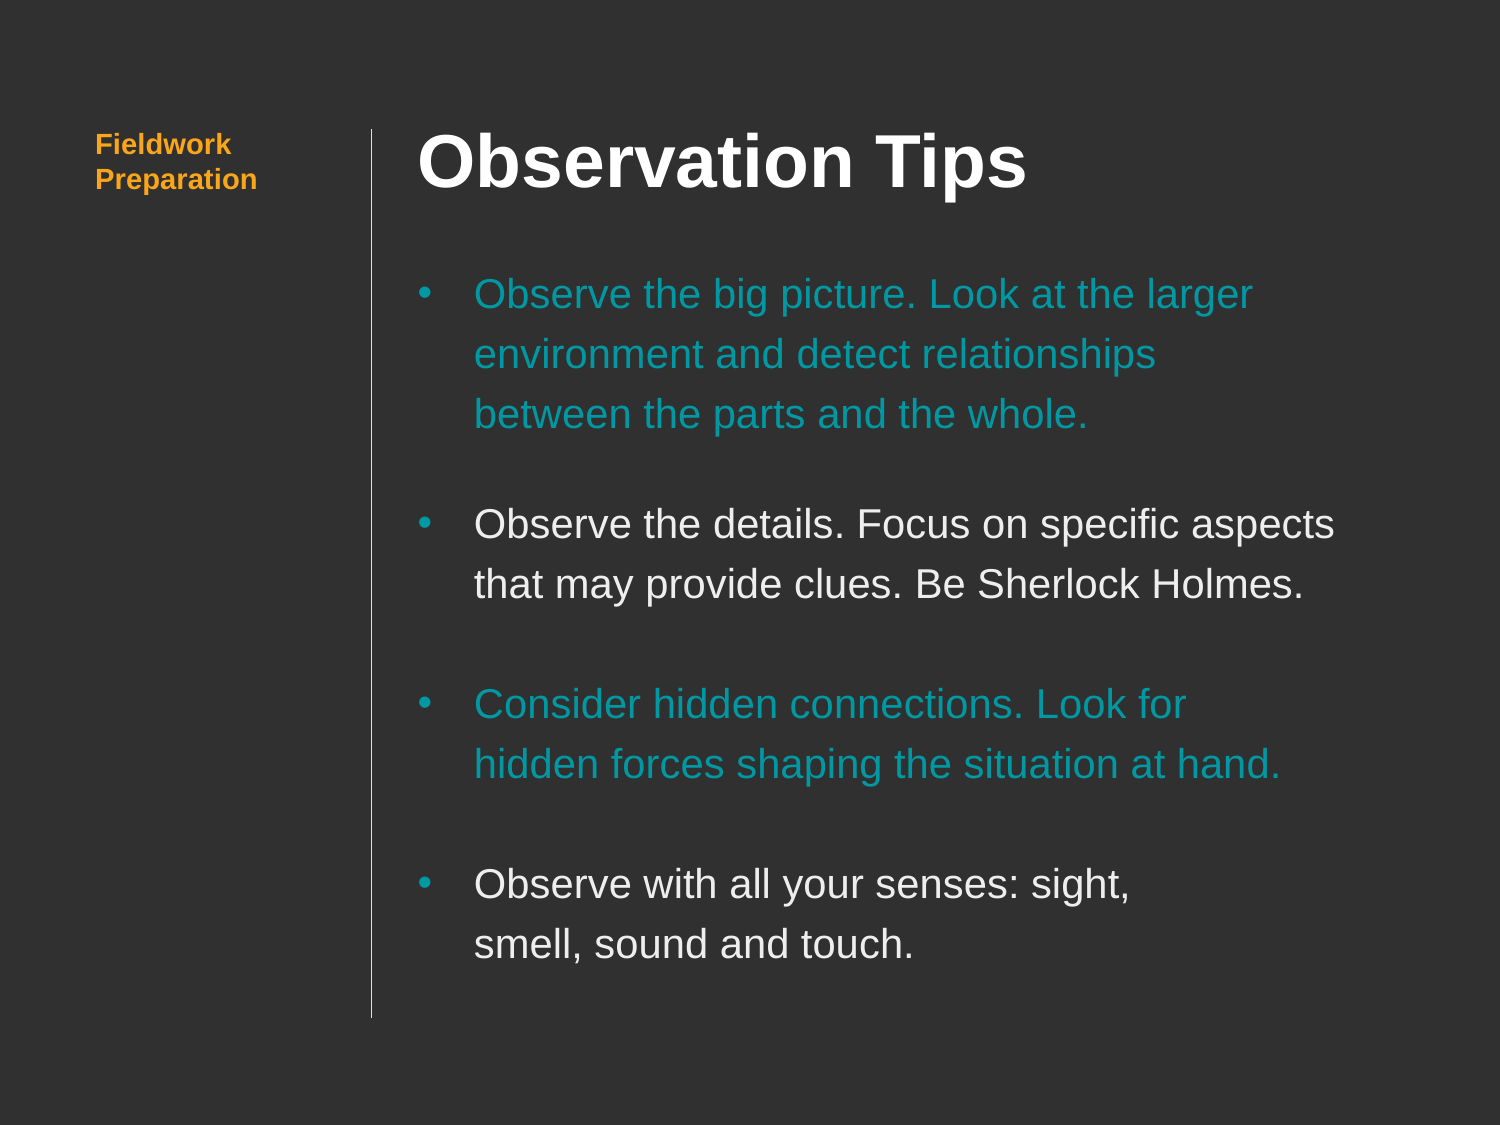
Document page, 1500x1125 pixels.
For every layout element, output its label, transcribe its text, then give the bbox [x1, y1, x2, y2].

title Observation Tips [402, 96, 1450, 224]
list Observe the big picture. Look at the larger environment and detect relationships between the parts and the whole. Observe the details. Focus on specific aspects that may provide clues. Be Sherlock Holmes. Consider hidden connections. Look for hidden forces shaping the situation at hand. Observe with all your senses: sight, smell, sound and touch. [402, 241, 1366, 484]
text_box Fieldwork Preparation [80, 109, 350, 210]
